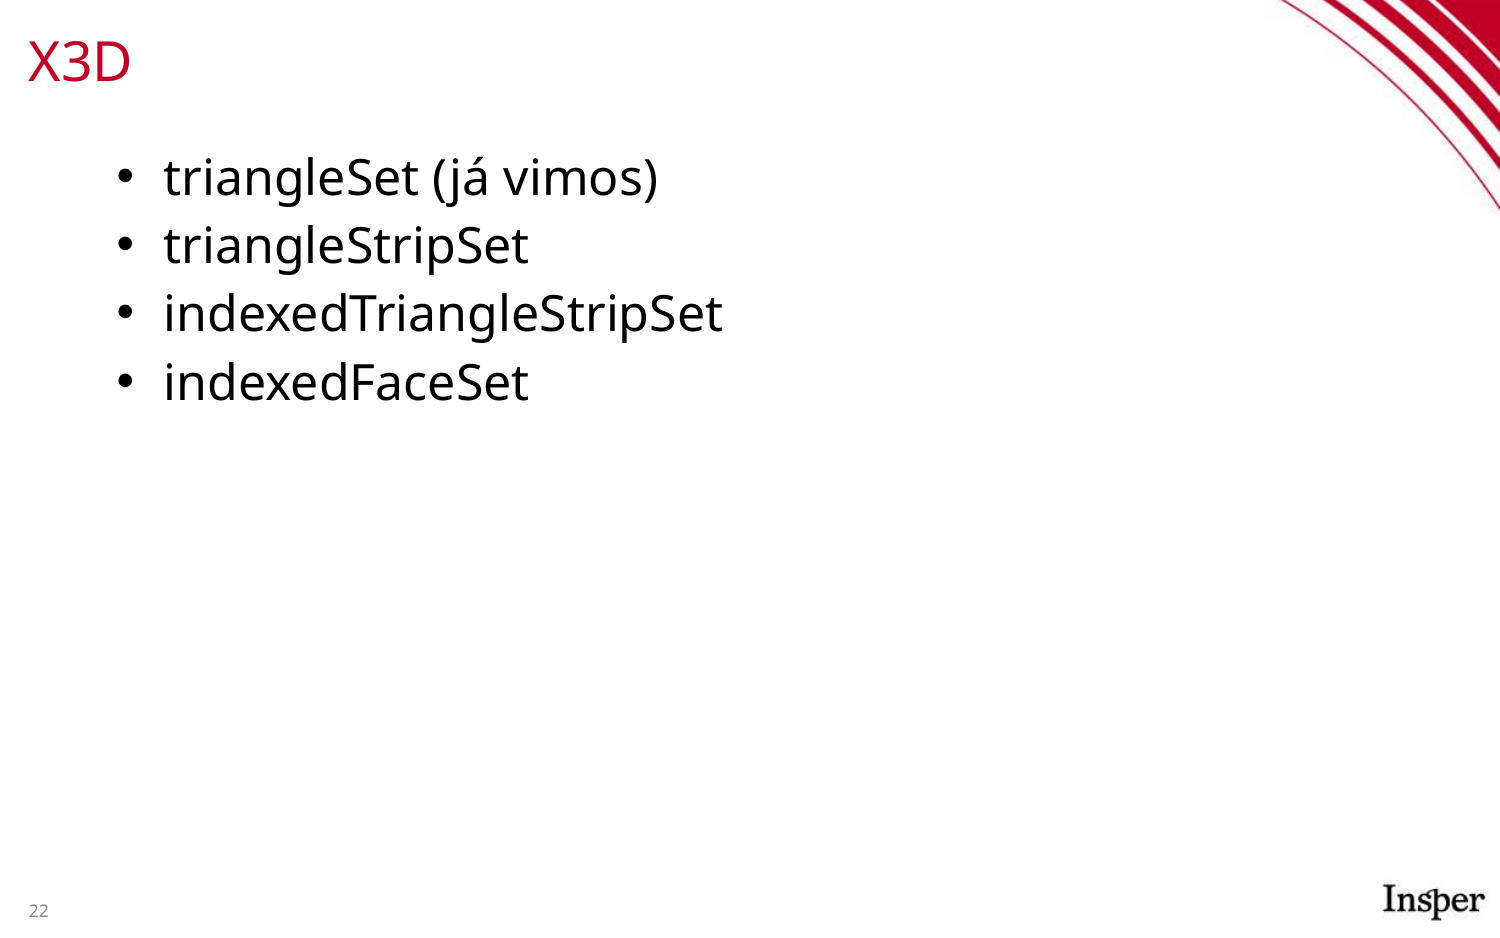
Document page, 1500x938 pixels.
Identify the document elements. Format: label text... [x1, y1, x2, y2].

slide_number 22 [0, 887, 78, 938]
title X3D [13, 18, 1397, 104]
picture [249, 0, 1500, 938]
list triangleSet (já vimos) triangleStripSet indexedTriangleStripSet indexedFaceSet [64, 137, 1447, 876]
